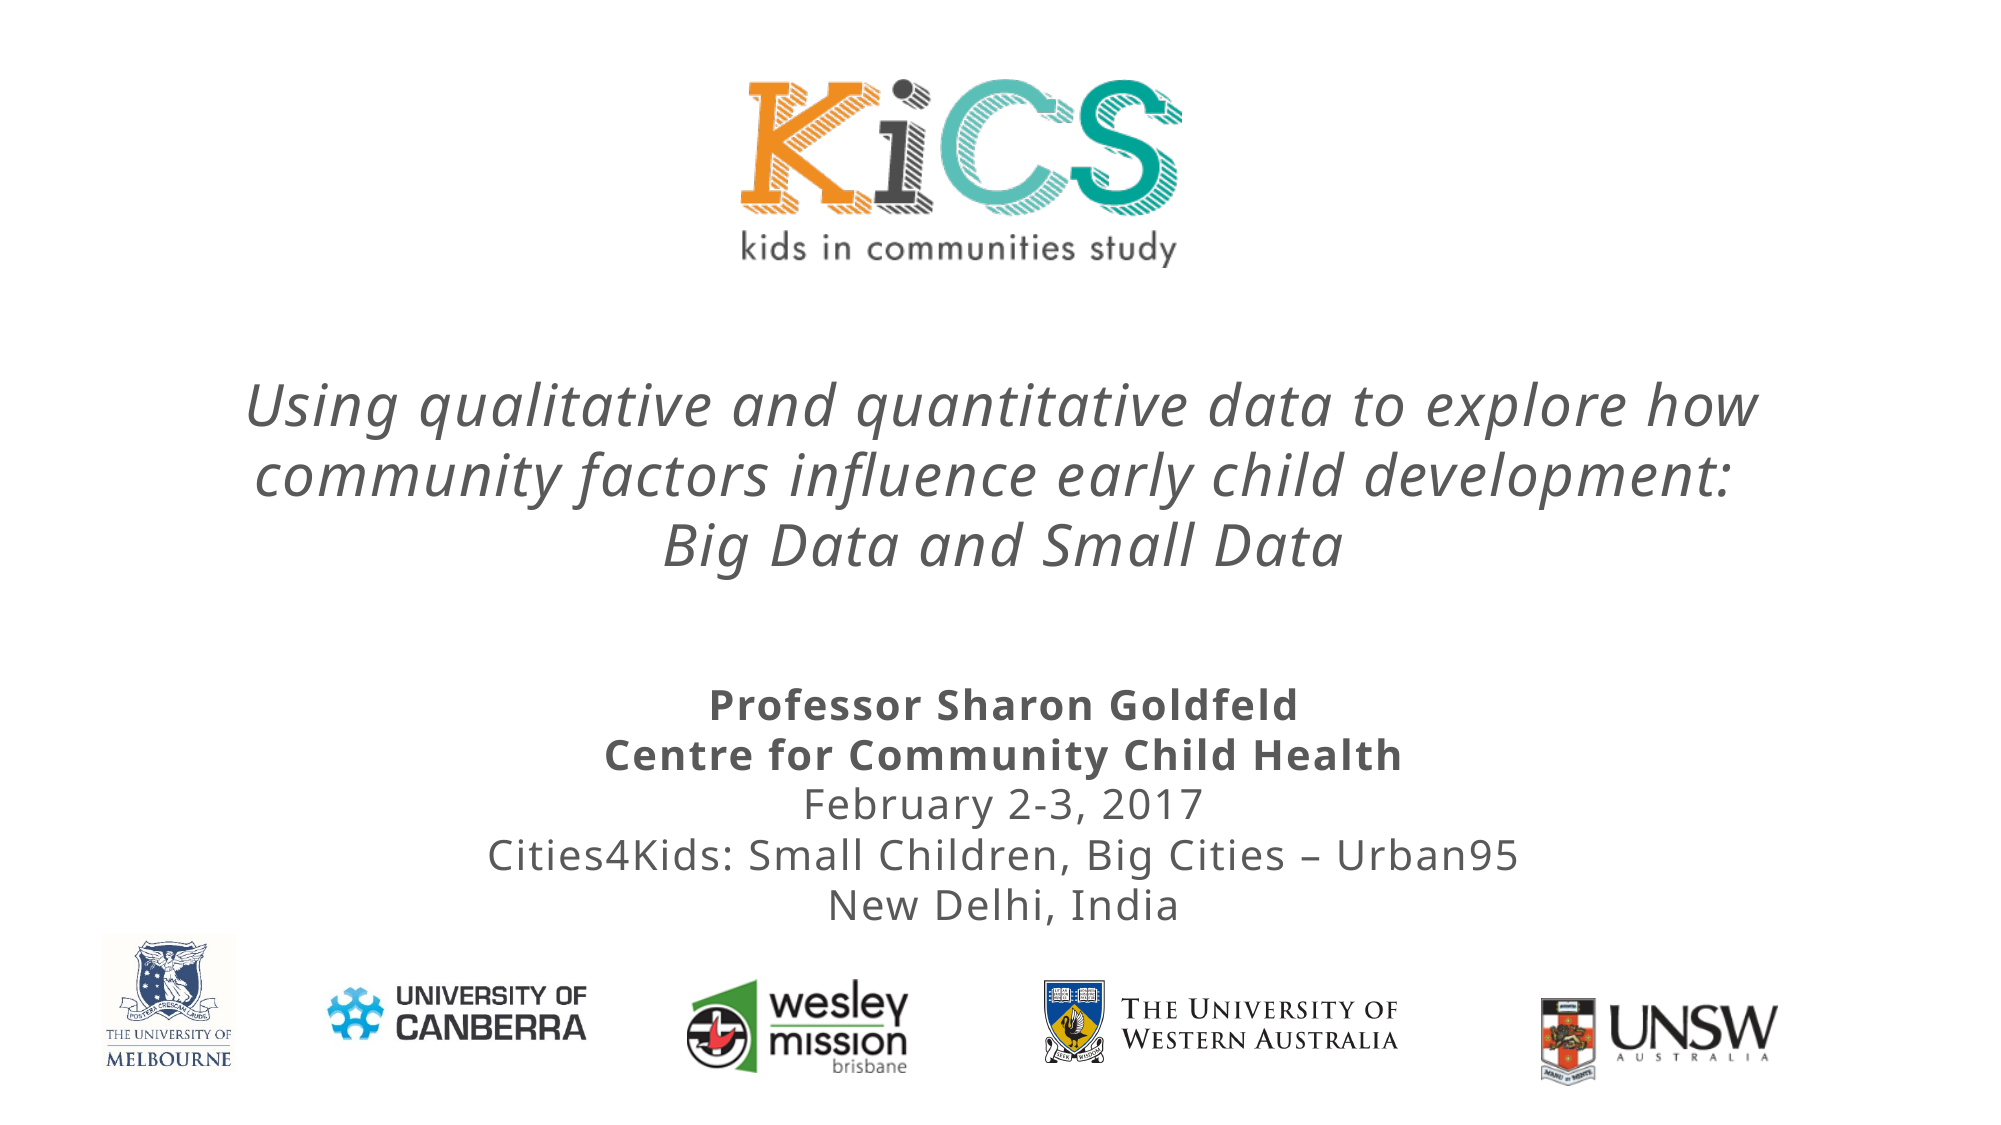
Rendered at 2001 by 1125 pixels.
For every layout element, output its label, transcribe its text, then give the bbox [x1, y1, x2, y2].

text_box Using qualitative and quantitative data to explore how community factors influence early child development: Big Data and Small Data Professor Sharon Goldfeld Centre for Community Child Health February 2-3, 2017 Cities4Kids: Small Children, Big Cities – Urban95 New Delhi, India [78, 290, 1929, 461]
picture [1044, 980, 1398, 1063]
picture [1541, 998, 1778, 1086]
picture [687, 979, 932, 1073]
picture [740, 79, 1182, 268]
picture [302, 948, 613, 1077]
picture [102, 934, 236, 1072]
